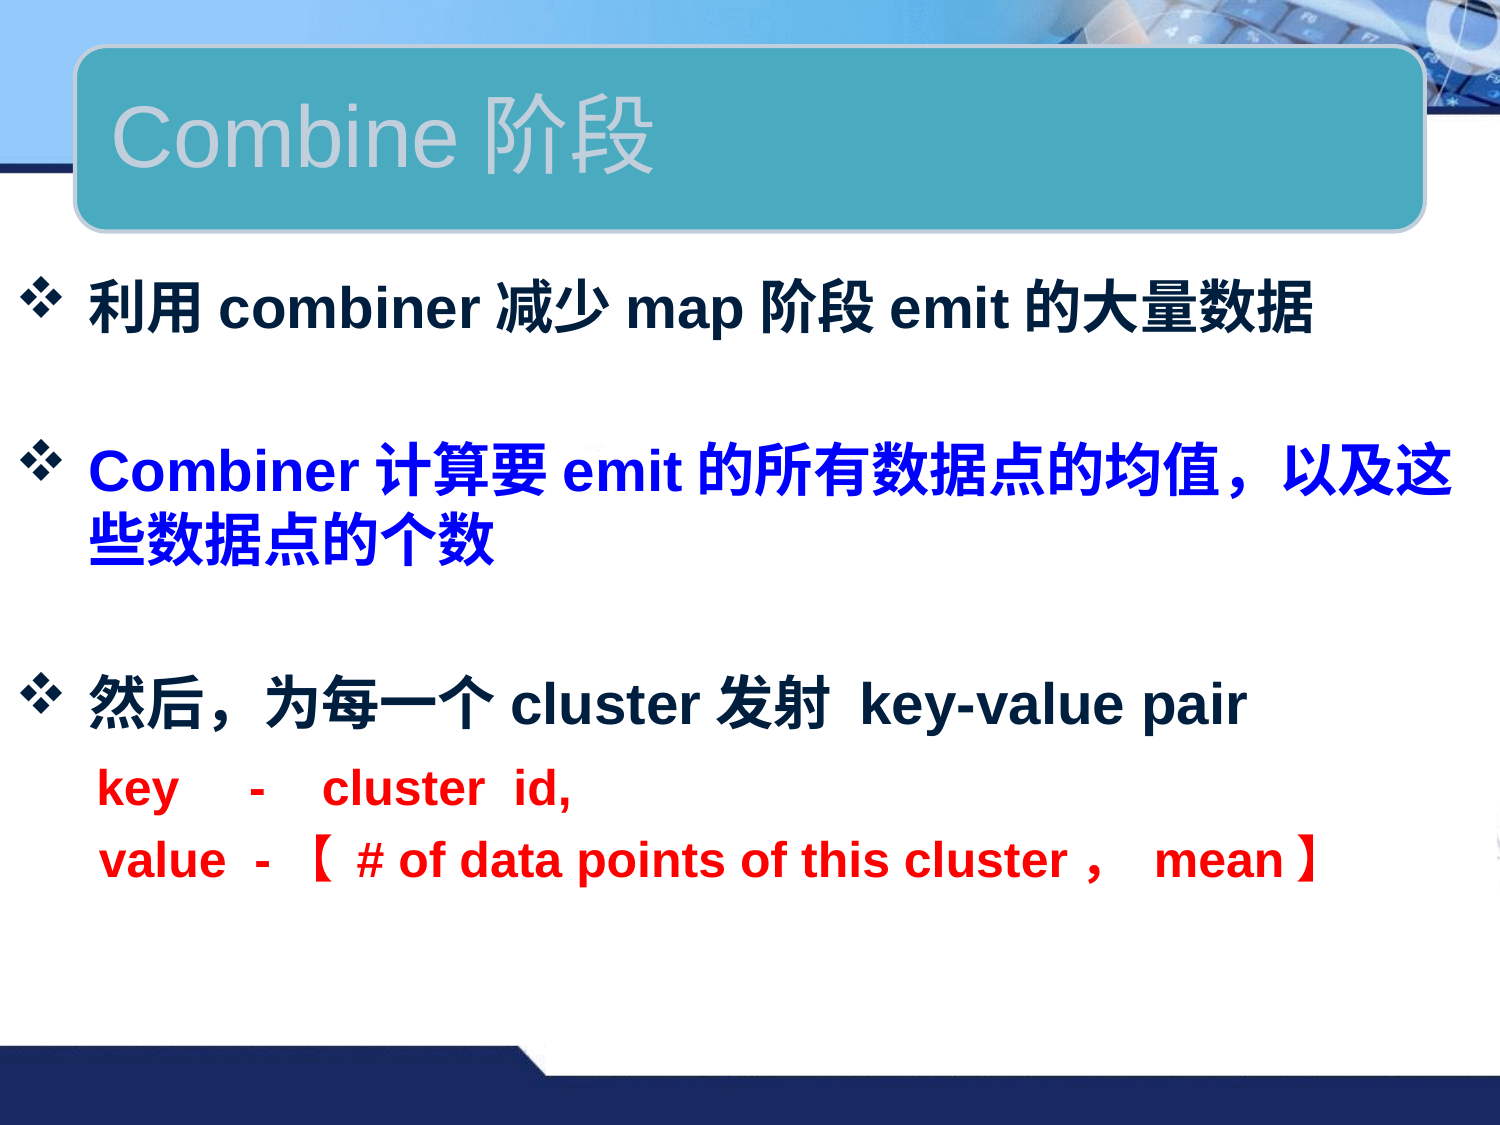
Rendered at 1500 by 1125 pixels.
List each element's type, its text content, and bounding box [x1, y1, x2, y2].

picture [0, 0, 1500, 1125]
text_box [74, 44, 1426, 233]
list 利用combiner减少map阶段emit的大量数据 Combiner计算要emit的所有数据点的均值，以及这些数据点的个数 然后，为每一个cluster发射 key-value pair key - cluster id, value -【 # of data points of this cluster， mean】 [0, 262, 1471, 953]
